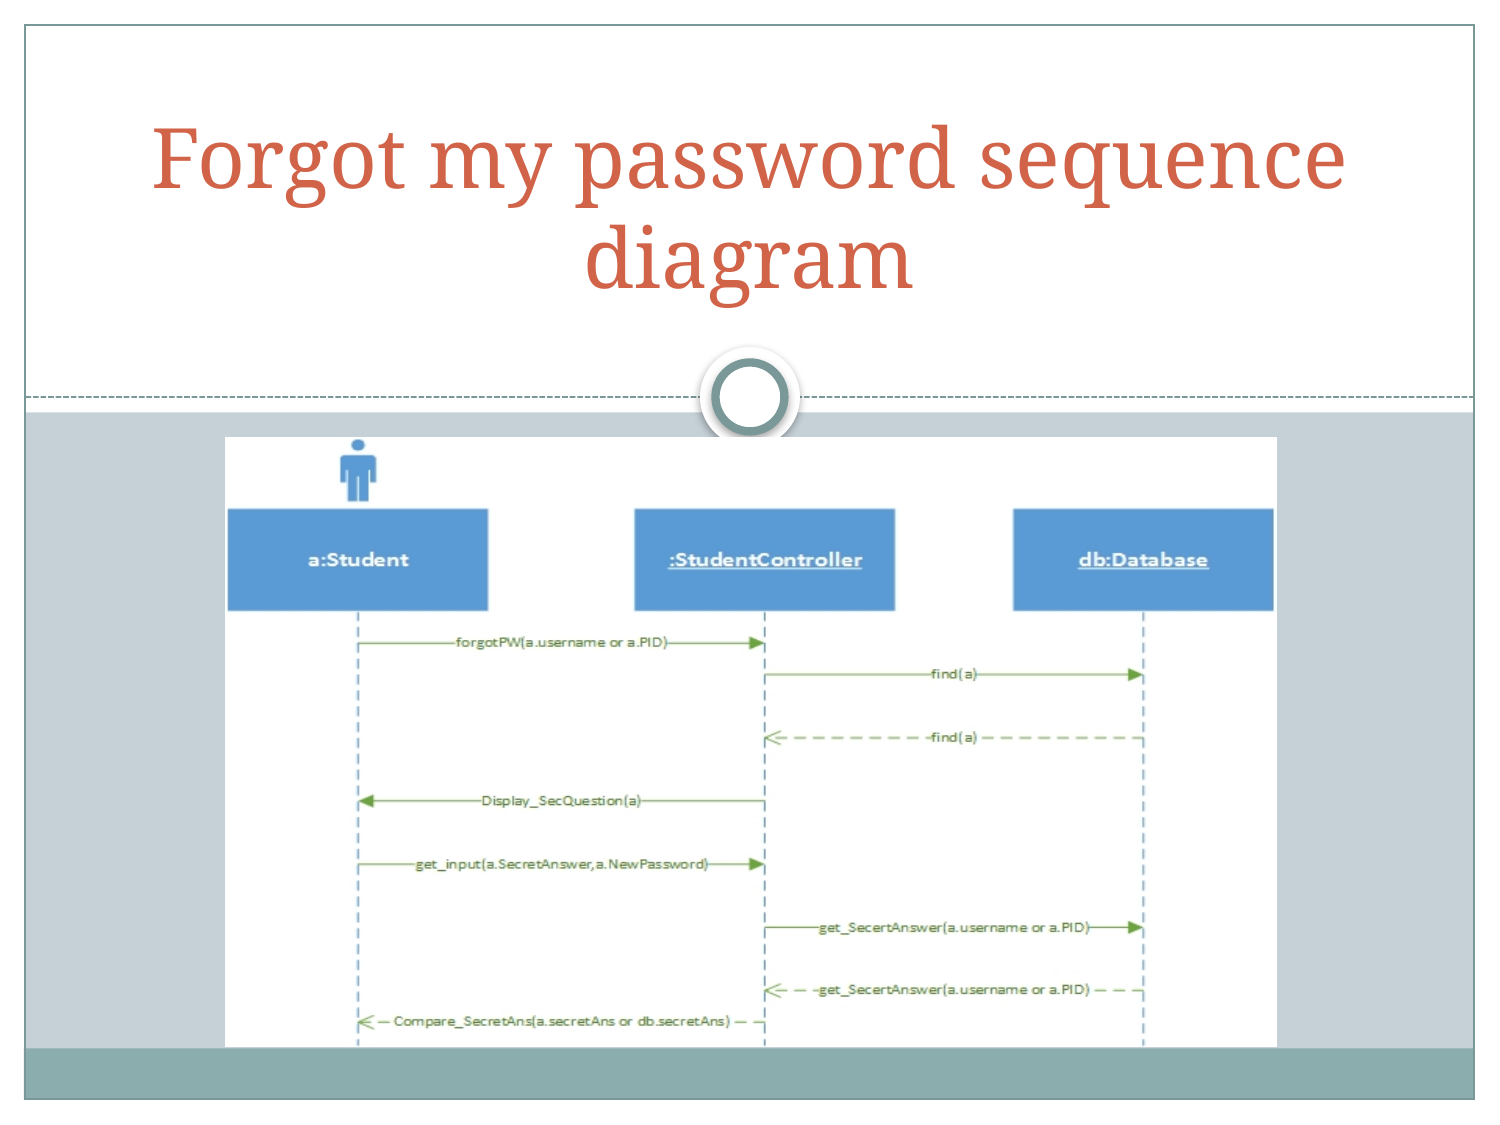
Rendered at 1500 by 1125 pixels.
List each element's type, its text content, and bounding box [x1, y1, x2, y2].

title Forgot my password sequence diagram [62, 62, 1438, 313]
picture [224, 437, 1277, 1048]
